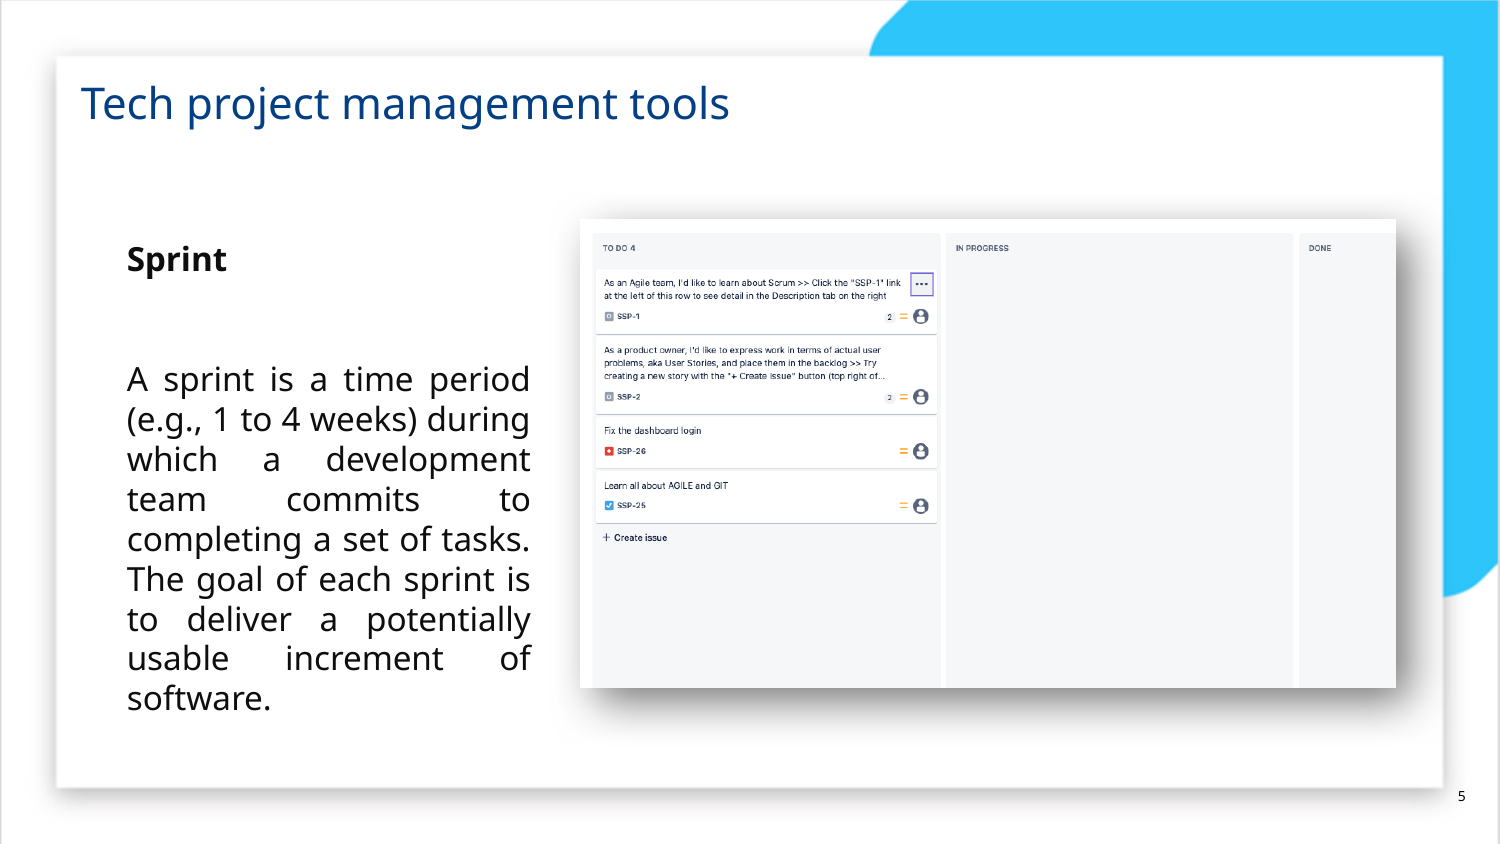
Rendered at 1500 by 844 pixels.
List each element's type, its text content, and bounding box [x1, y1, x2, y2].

text_box 5 [1434, 787, 1466, 805]
picture [0, 0, 1500, 844]
text_box Sprint A sprint is a time period (e.g., 1 to 4 weeks) during which a development team commits to completing a set of tasks. The goal of each sprint is to deliver a potentially usable increment of software. [126, 238, 532, 718]
text_box Tech project management tools [80, 81, 1127, 129]
